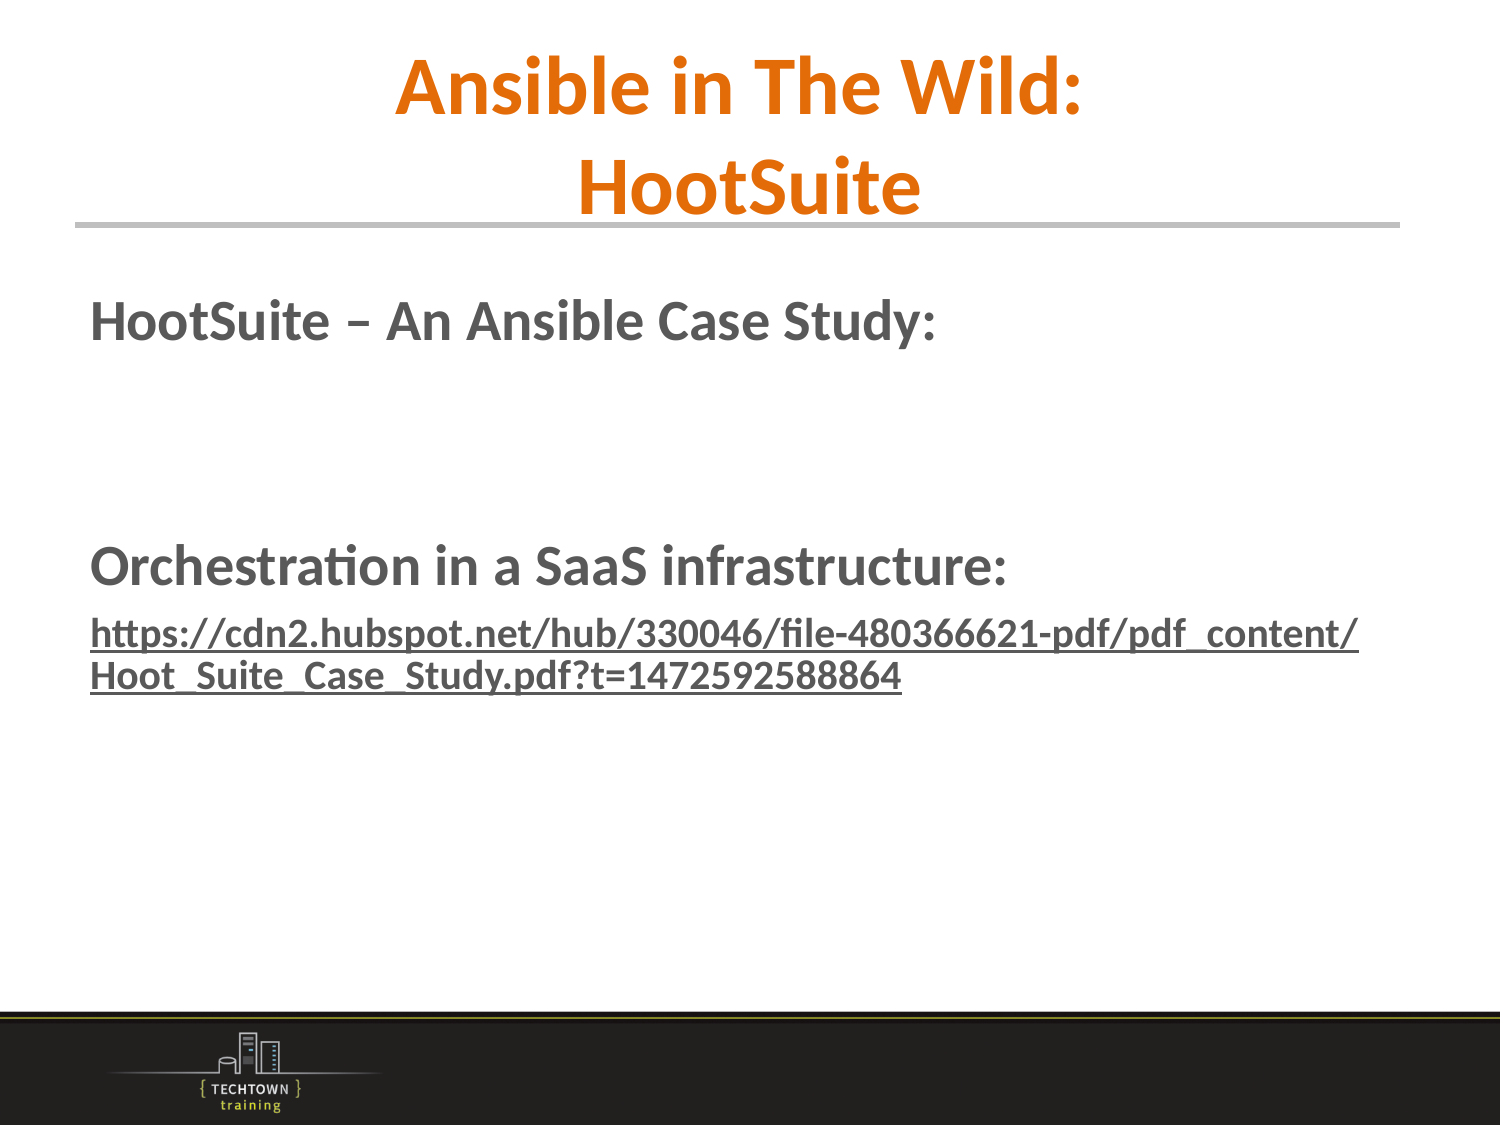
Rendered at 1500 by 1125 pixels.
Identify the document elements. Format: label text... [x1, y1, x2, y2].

picture [0, 0, 1500, 1125]
text_box HootSuite – An Ansible Case Study: Orchestration in a SaaS infrastructure: https://cdn2.hubspot.net/hub/330046/file-480366621-pdf/pdf_content/Hoot_Suite_Case_Study.pdf?t=1472592588864 [75, 274, 1400, 938]
title Ansible in The Wild: HootSuite [50, 37, 1450, 225]
